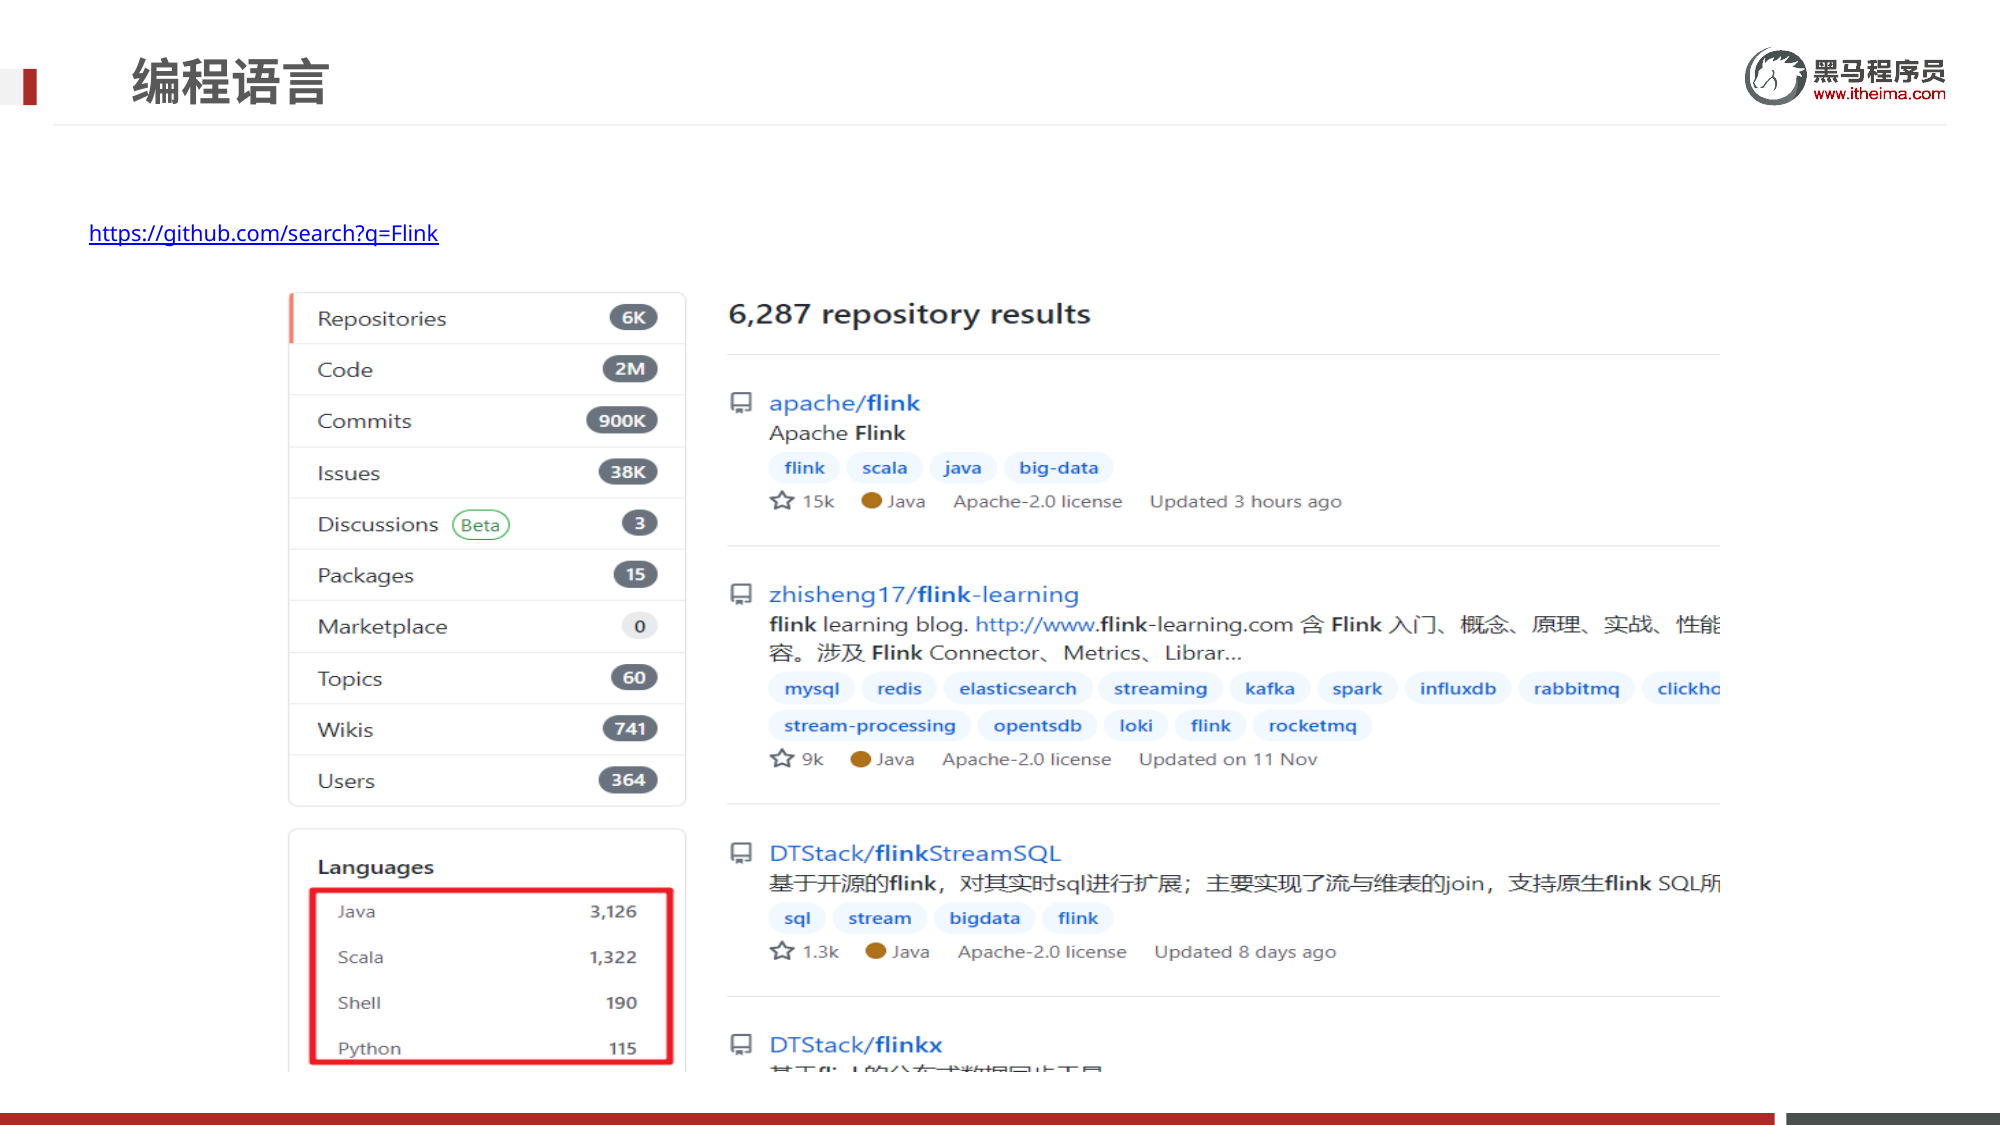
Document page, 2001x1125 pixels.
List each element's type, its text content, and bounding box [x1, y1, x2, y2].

text_box https://github.com/search?q=Flink [73, 212, 1027, 257]
title 编程语言 [116, 38, 1556, 124]
picture [280, 279, 1720, 1072]
picture [1744, 46, 1946, 106]
